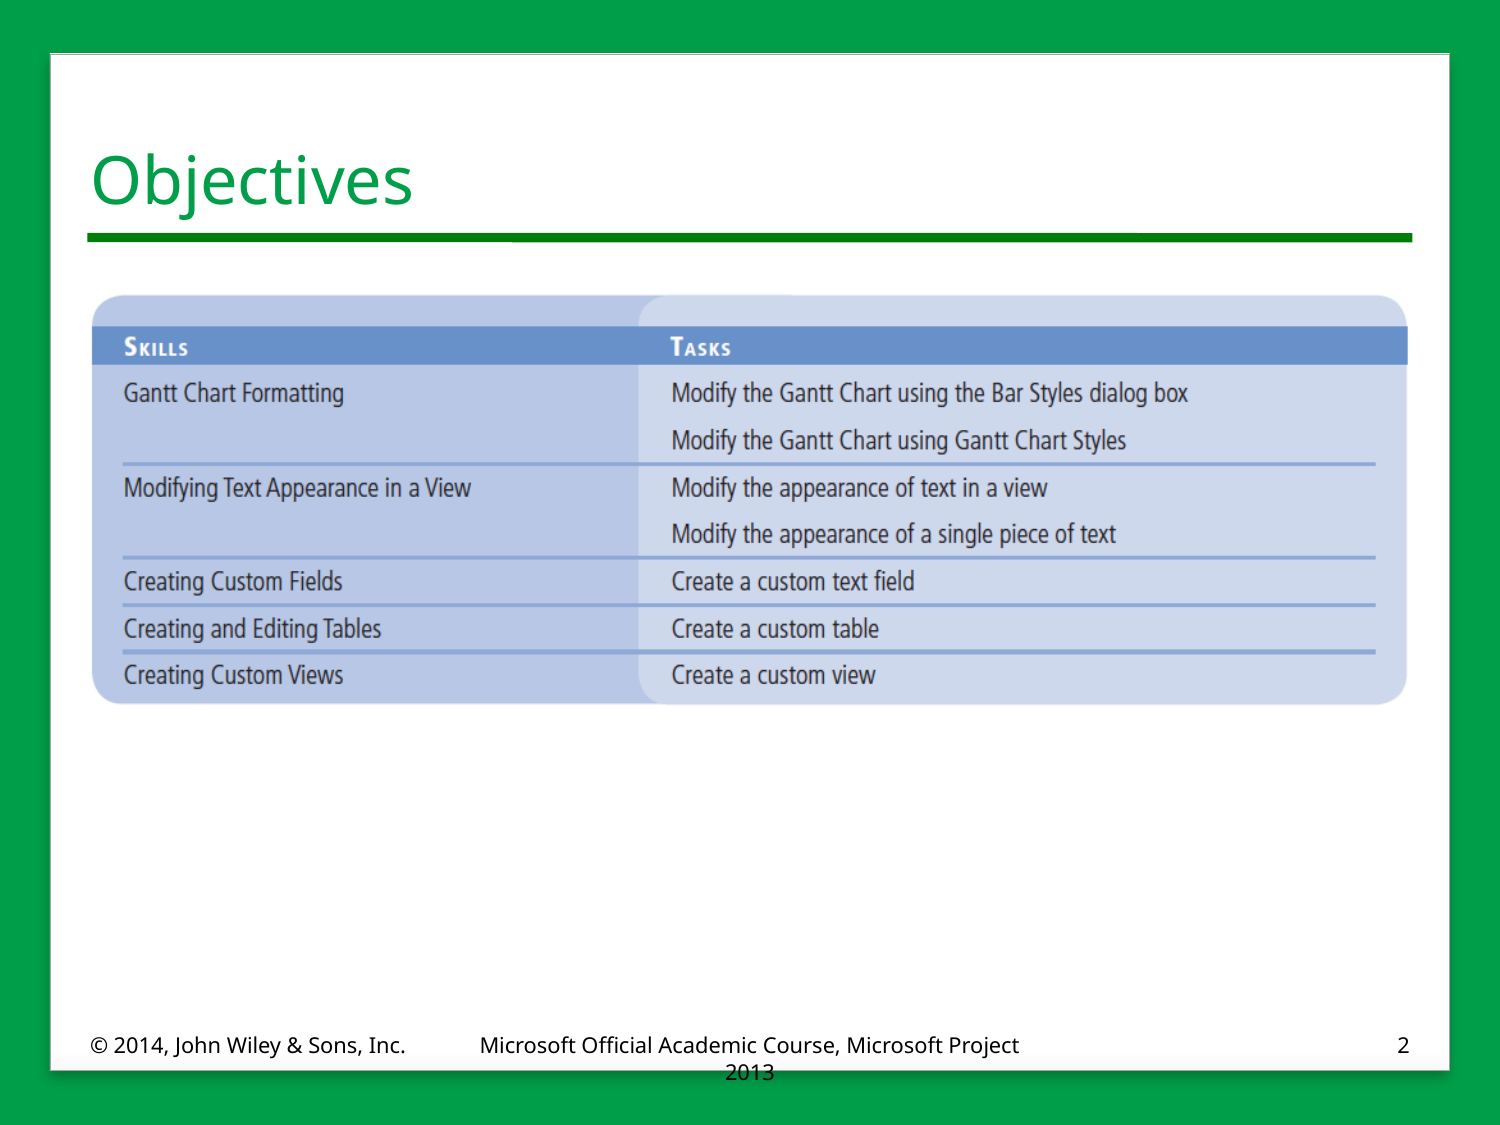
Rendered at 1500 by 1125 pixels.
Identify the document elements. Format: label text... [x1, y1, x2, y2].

slide_number 2 [1074, 1024, 1426, 1103]
slide_number © 2014, John Wiley & Sons, Inc. [74, 1024, 426, 1103]
picture [87, 288, 1413, 712]
title Objectives [74, 74, 1426, 226]
footer Microsoft Official Academic Course, Microsoft Project 2013 [449, 1024, 1051, 1103]
